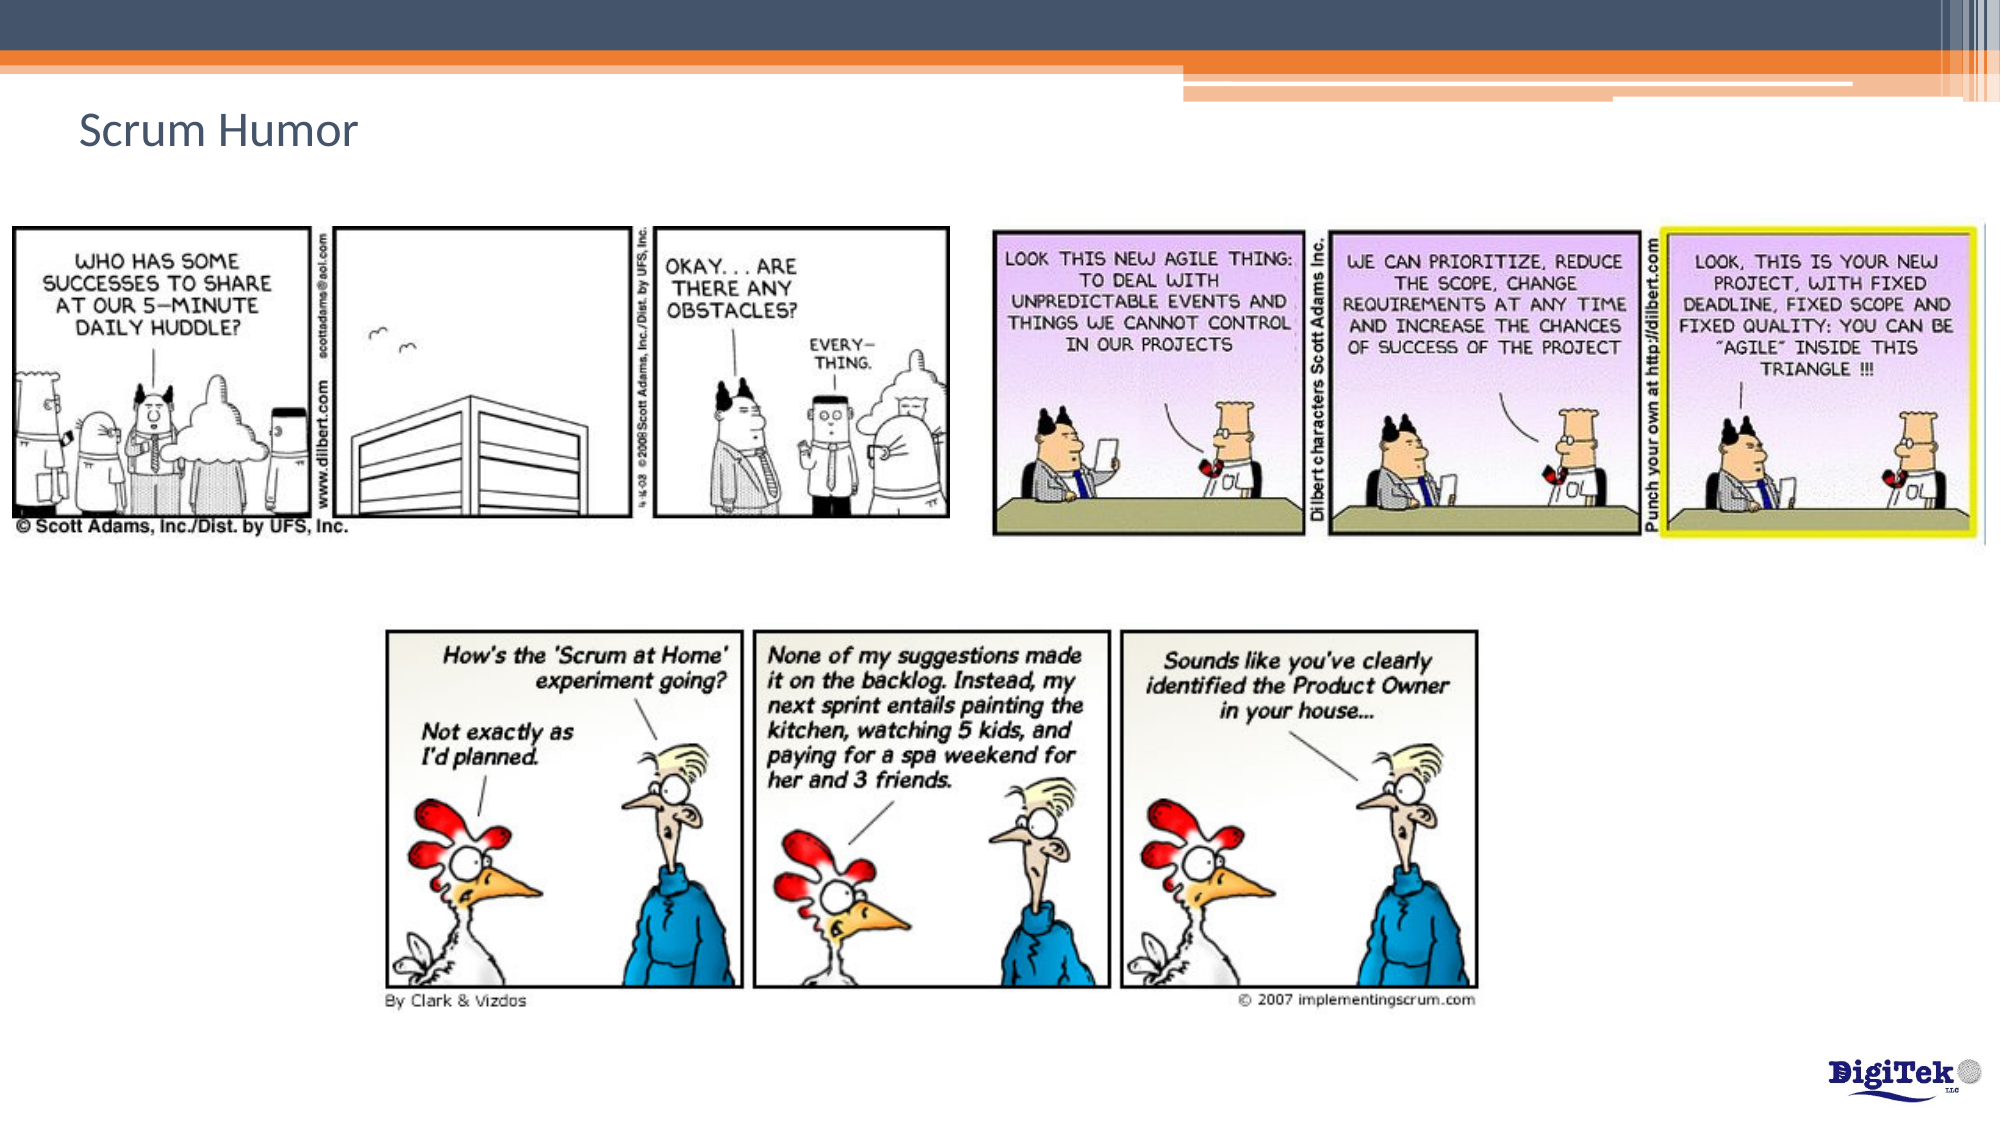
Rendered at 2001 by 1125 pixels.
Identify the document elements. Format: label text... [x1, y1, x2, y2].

picture [12, 226, 950, 543]
picture [985, 192, 1986, 576]
text_box Scrum Humor [64, 89, 482, 164]
picture [377, 623, 1486, 1015]
picture [1815, 1031, 1982, 1125]
